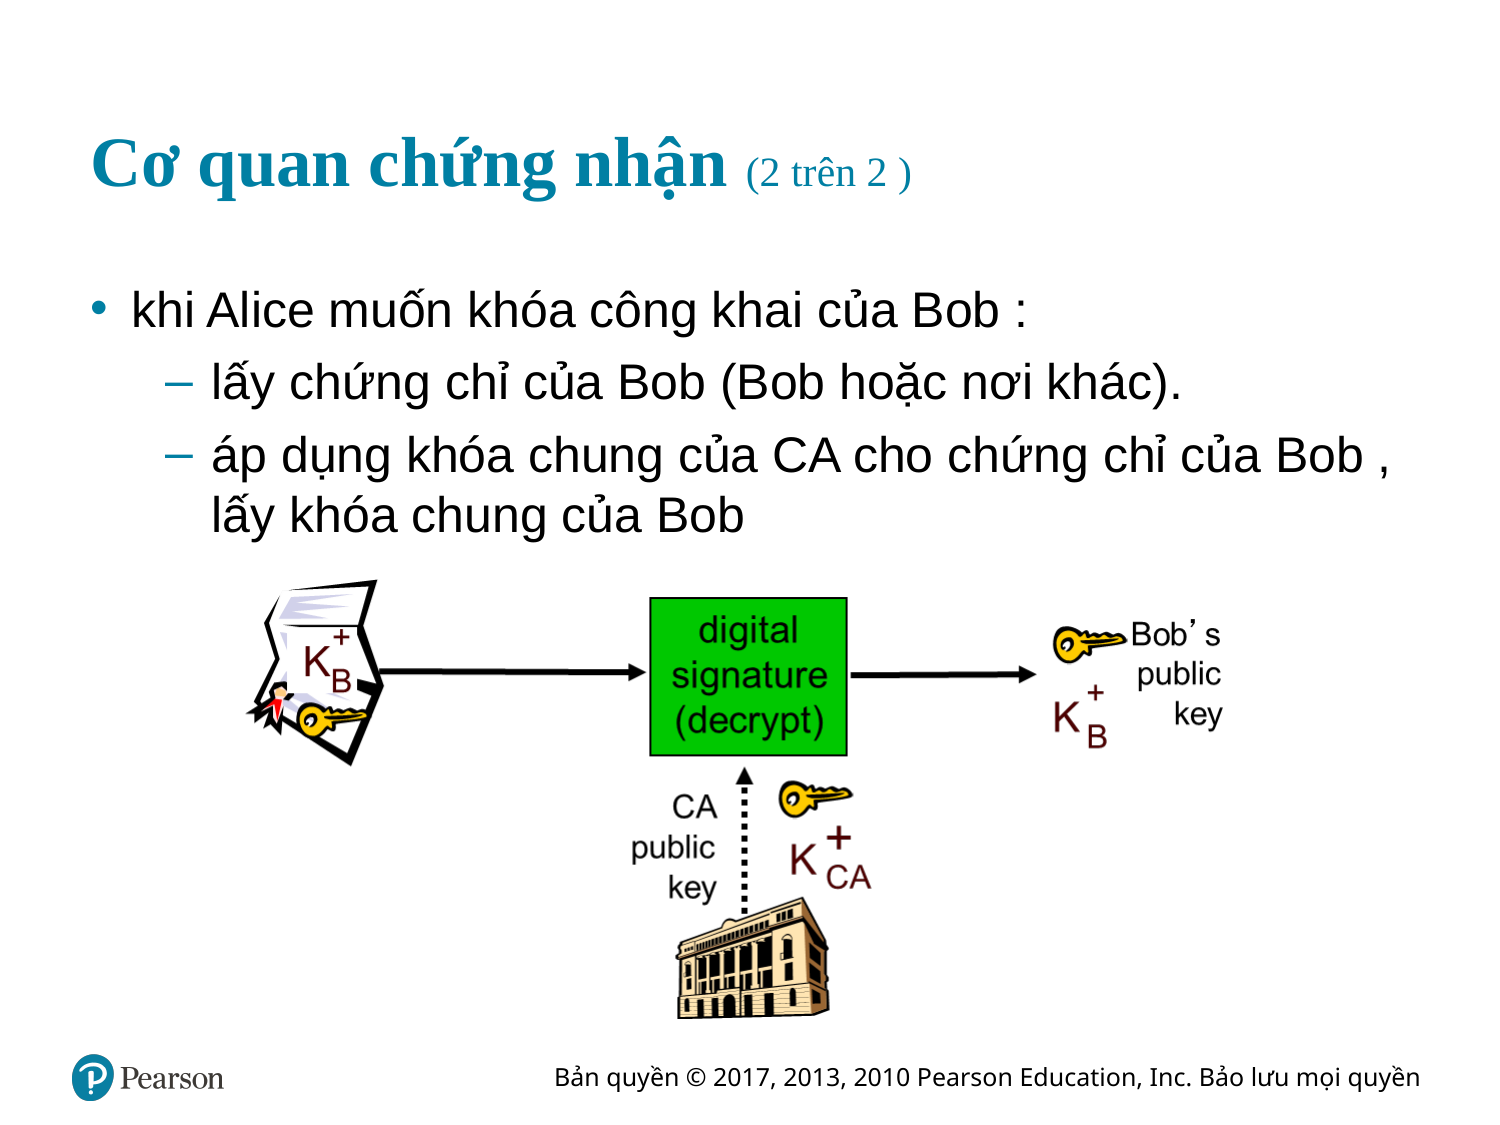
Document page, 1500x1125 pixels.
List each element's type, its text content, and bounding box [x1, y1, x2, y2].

picture [80, 1063, 106, 1088]
picture [98, 1054, 224, 1101]
picture [72, 1054, 88, 1070]
title Cơ quan chứng nhận (2 trên 2 ) [75, 35, 1425, 216]
picture [72, 1087, 83, 1101]
picture [245, 578, 1255, 1019]
list khi Alice muốn khóa công khai của Bob : lấy chứng chỉ của Bob (Bob hoặc nơi khác). áp dụng khóa chung của CA cho chứng chỉ của Bob , lấy khóa chung của Bob [75, 262, 1425, 552]
